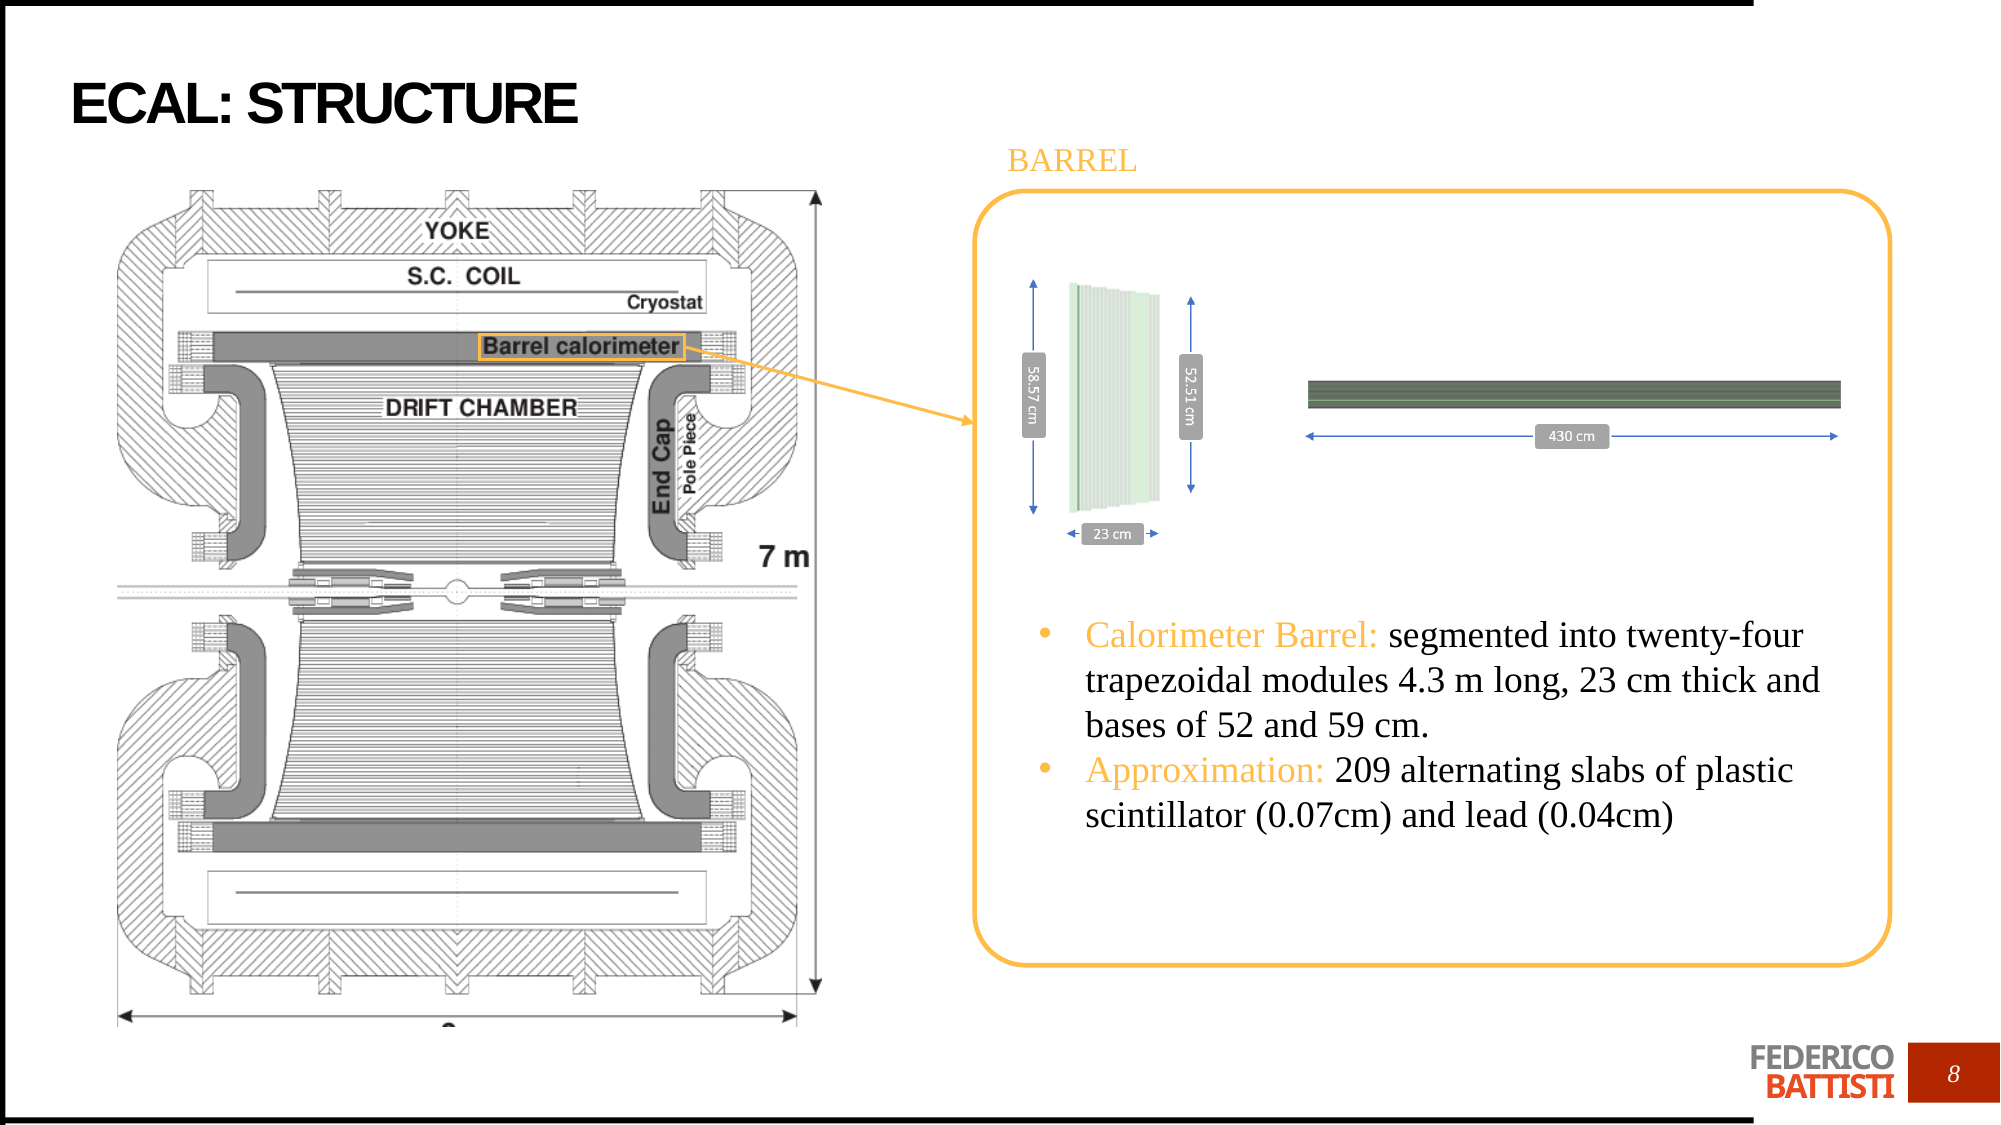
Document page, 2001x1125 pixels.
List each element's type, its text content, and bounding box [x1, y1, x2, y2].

text_box BARREL [992, 130, 1154, 185]
picture [999, 232, 1879, 561]
title ecal: structure [70, 67, 1580, 142]
picture [117, 190, 822, 1027]
text_box Calorimeter Barrel: segmented into twenty-four trapezoidal modules 4.3 m long, 23 cm thick and bases of 52 and 59 cm. Approximation: 209 alternating slabs of plastic scintillator (0.07cm) and lead (0.04cm) [1023, 602, 1841, 843]
slide_number 8 [1931, 1050, 1977, 1096]
text_box [973, 189, 1891, 967]
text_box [684, 346, 975, 424]
